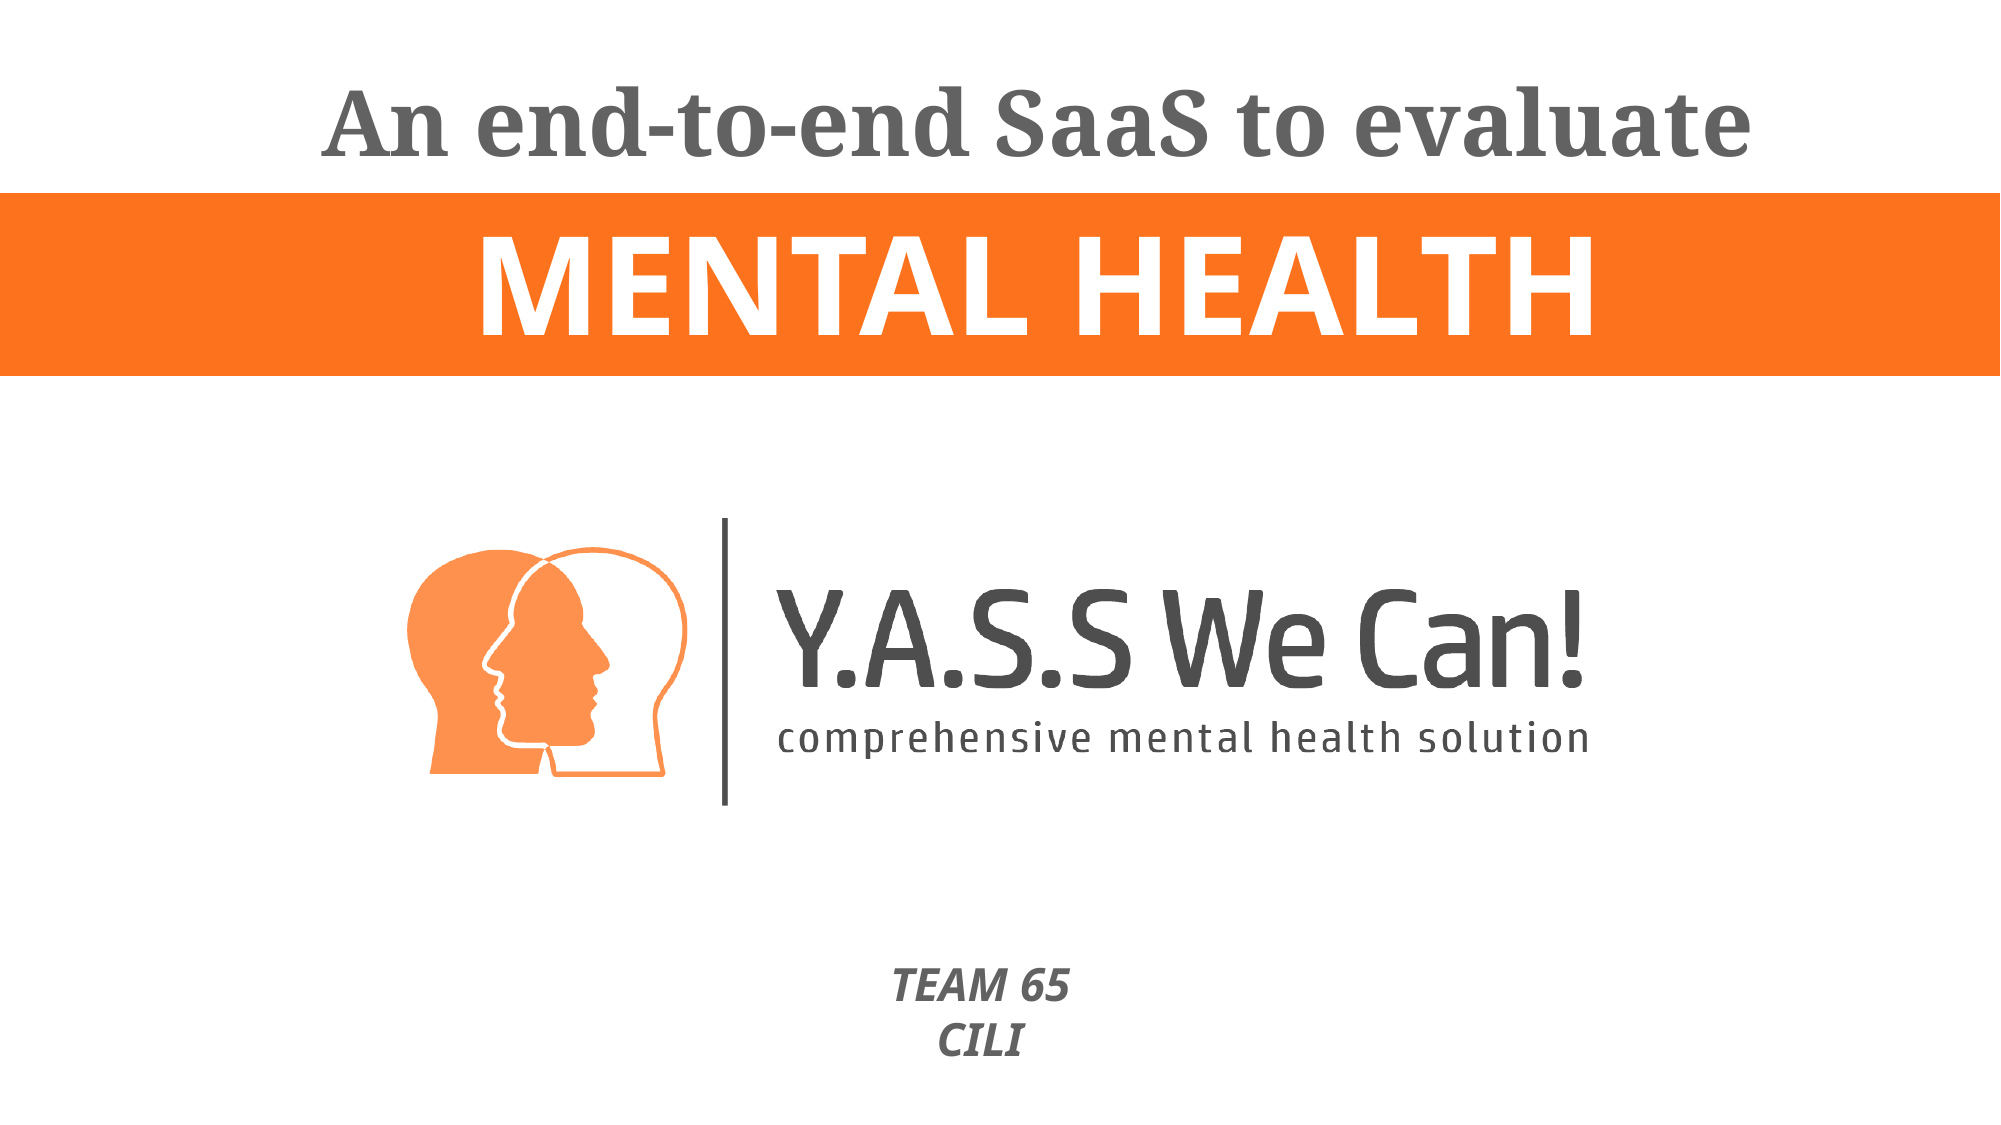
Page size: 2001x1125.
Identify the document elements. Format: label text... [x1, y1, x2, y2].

picture [407, 517, 1593, 806]
text_box TEAM 65 CILI [108, 947, 1852, 1073]
text_box MENTAL HEALTH [423, 190, 1654, 371]
text_box [0, 193, 2000, 376]
text_box An end-to-end SaaS to evaluate [110, 57, 1966, 183]
